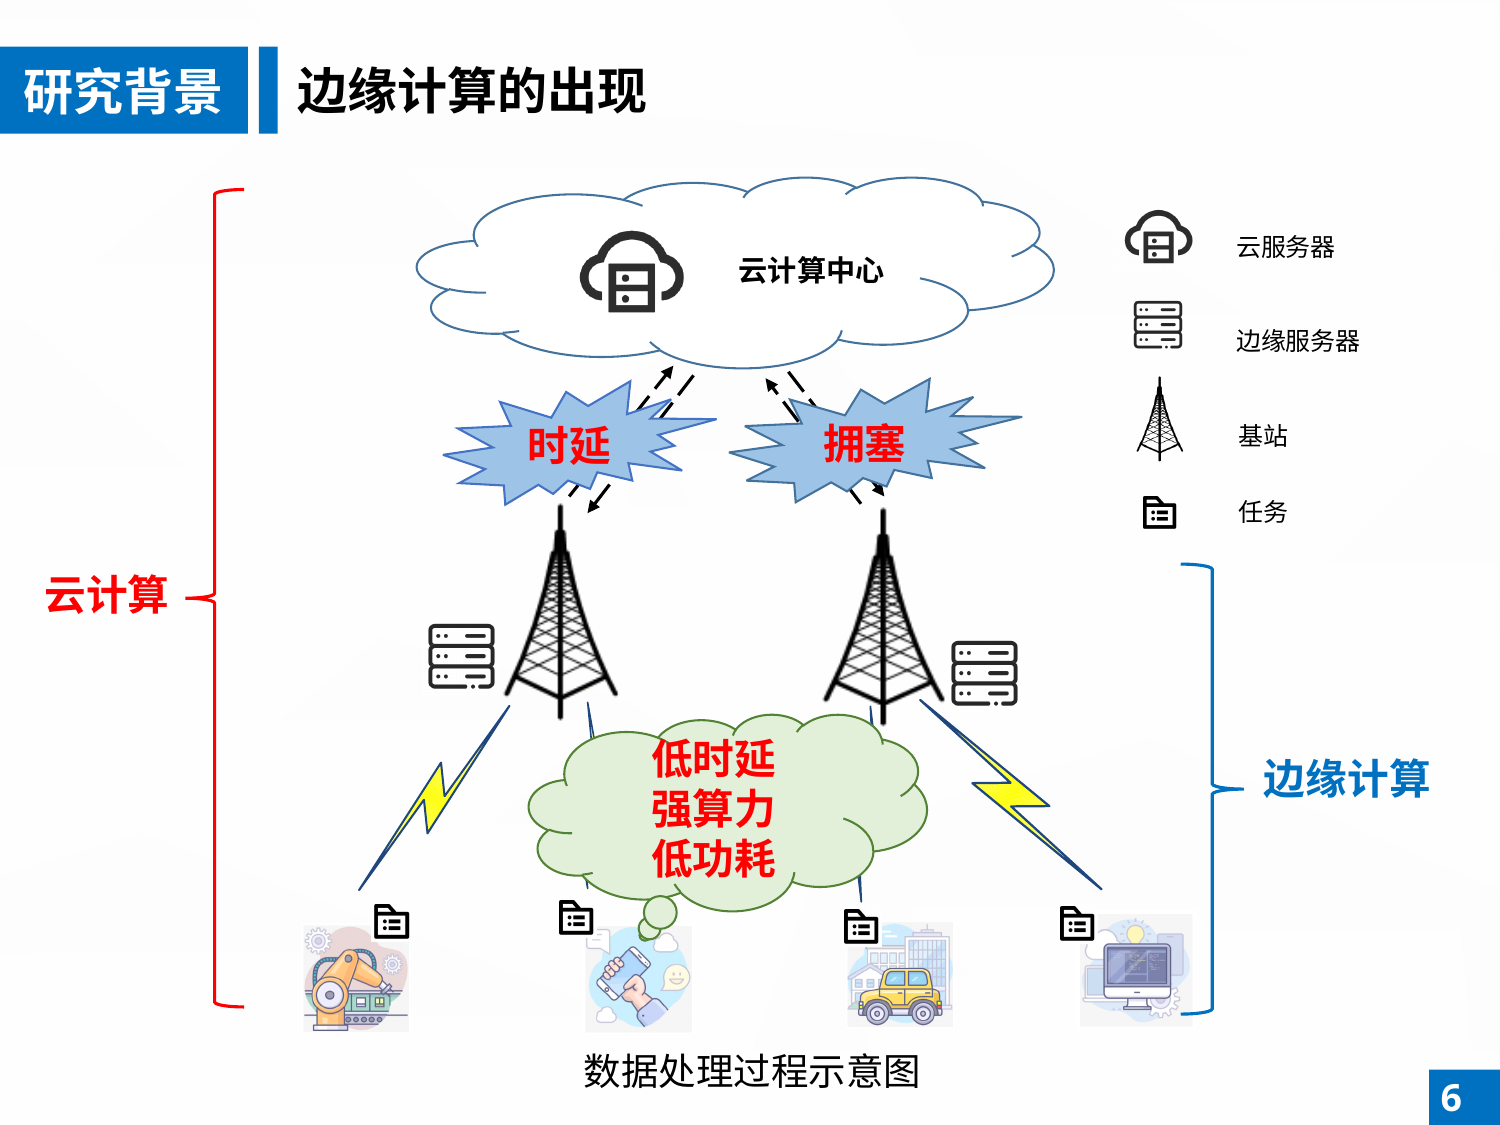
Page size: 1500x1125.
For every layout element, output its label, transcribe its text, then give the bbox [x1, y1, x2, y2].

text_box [427, 818, 434, 825]
text_box 时延 [694, 417, 717, 427]
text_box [587, 375, 694, 514]
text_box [14, 189, 244, 1007]
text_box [0, 46, 278, 134]
text_box 拥塞 [728, 446, 765, 465]
text_box 数据处理过程示意图 [569, 1040, 1027, 1100]
text_box 任务 [1223, 489, 1319, 535]
picture [763, 773, 1147, 828]
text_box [569, 365, 674, 497]
picture [562, 209, 700, 329]
text_box 云计算中心 [716, 245, 908, 295]
picture [1113, 196, 1203, 274]
picture [1140, 493, 1180, 532]
text_box 云服务器 [1221, 223, 1377, 269]
picture [556, 897, 695, 1035]
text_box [765, 378, 861, 504]
text_box 时延 [442, 390, 569, 502]
picture [301, 901, 413, 1034]
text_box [1180, 564, 1451, 1015]
picture [1135, 375, 1185, 473]
text_box 边缘计算的出现 [283, 52, 771, 127]
text_box 边缘服务器 [1221, 317, 1413, 363]
picture [422, 616, 501, 696]
text_box 拥塞 [745, 470, 765, 483]
text_box 拥塞 [744, 424, 765, 438]
picture [821, 506, 1024, 757]
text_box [788, 371, 885, 497]
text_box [434, 771, 441, 778]
text_box 拥塞 [885, 377, 1023, 488]
picture [1129, 295, 1187, 354]
text_box 基站 [1223, 413, 1319, 459]
text_box [415, 176, 1056, 370]
picture [502, 502, 623, 751]
picture [841, 906, 956, 1030]
picture [1056, 903, 1196, 1030]
text_box 低时延 强算力 低功耗 [532, 713, 923, 923]
picture [310, 772, 684, 820]
